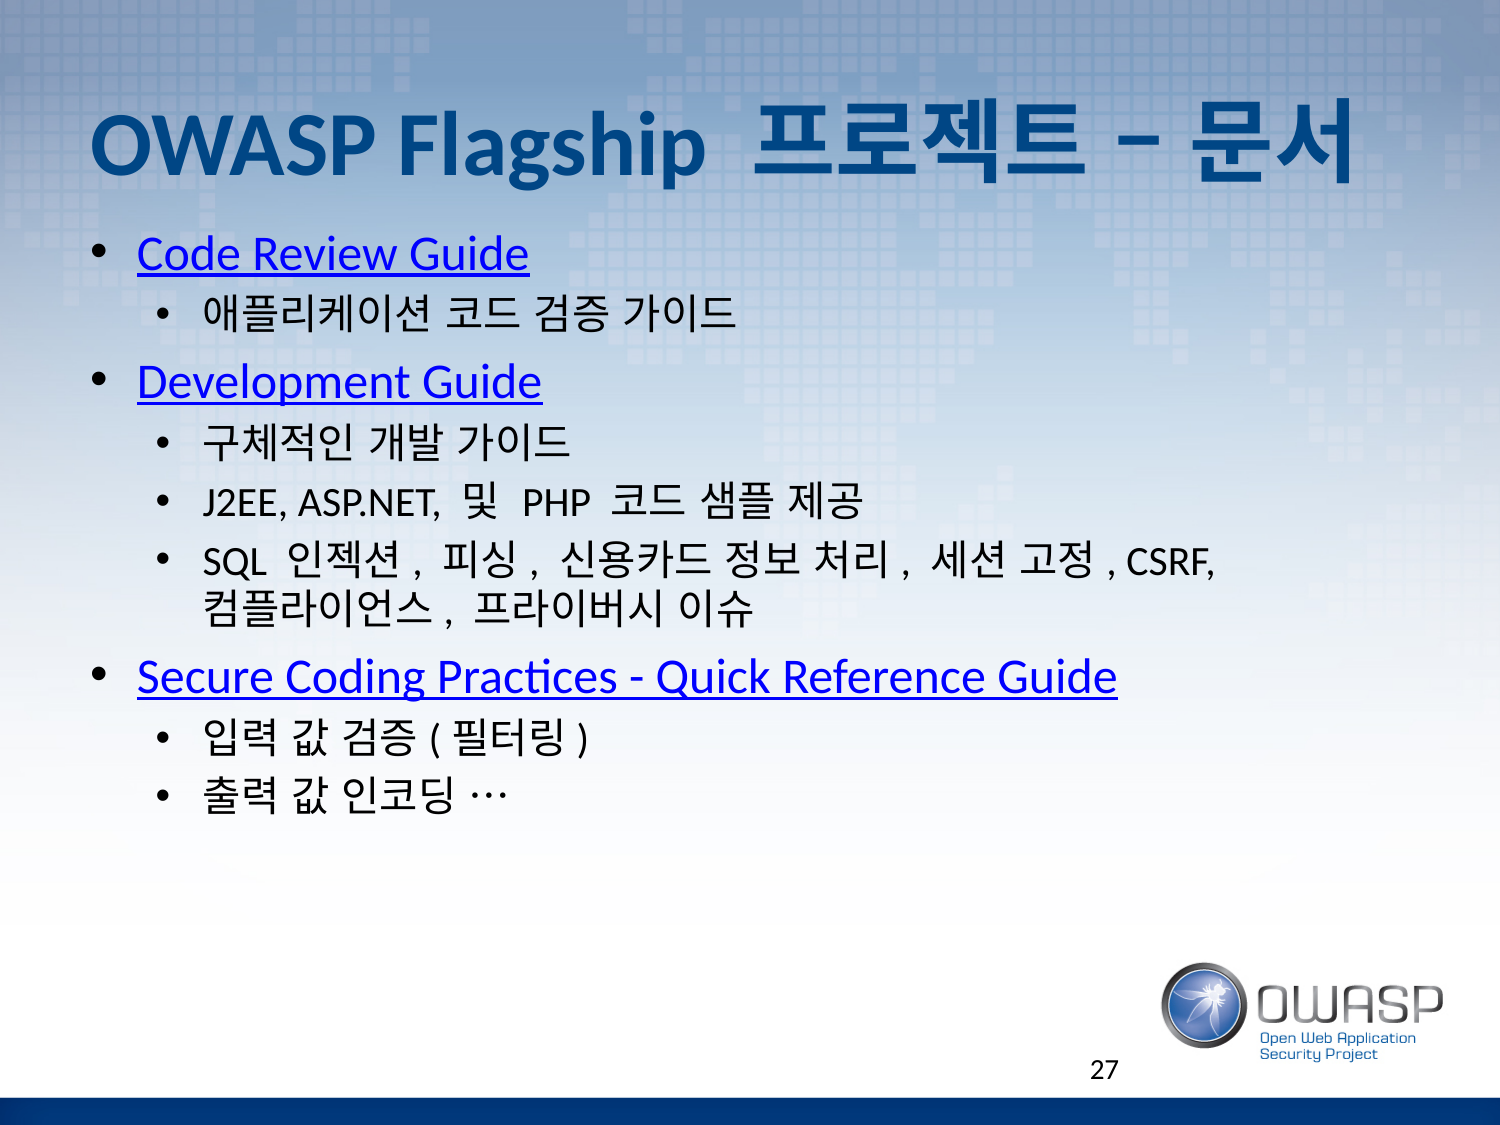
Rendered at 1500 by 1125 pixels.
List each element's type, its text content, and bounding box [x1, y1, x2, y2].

list Code Review Guide 애플리케이션 코드 검증 가이드 Development Guide 구체적인 개발 가이드 J2EE, ASP.NET, 및 PHP 코드 샘플 제공 SQL 인젝션, 피싱, 신용카드 정보 처리, 세션 고정, CSRF, 컴플라이언스, 프라이버시 이슈 Secure Coding Practices - Quick Reference Guide 입력 값 검증(필터링) 출력 값 인코딩 … [75, 212, 1425, 1050]
slide_number 27 [1074, 1042, 1425, 1103]
title OWASP Flagship 프로젝트 – 문서 [75, 45, 1425, 212]
picture [0, 0, 1500, 1125]
